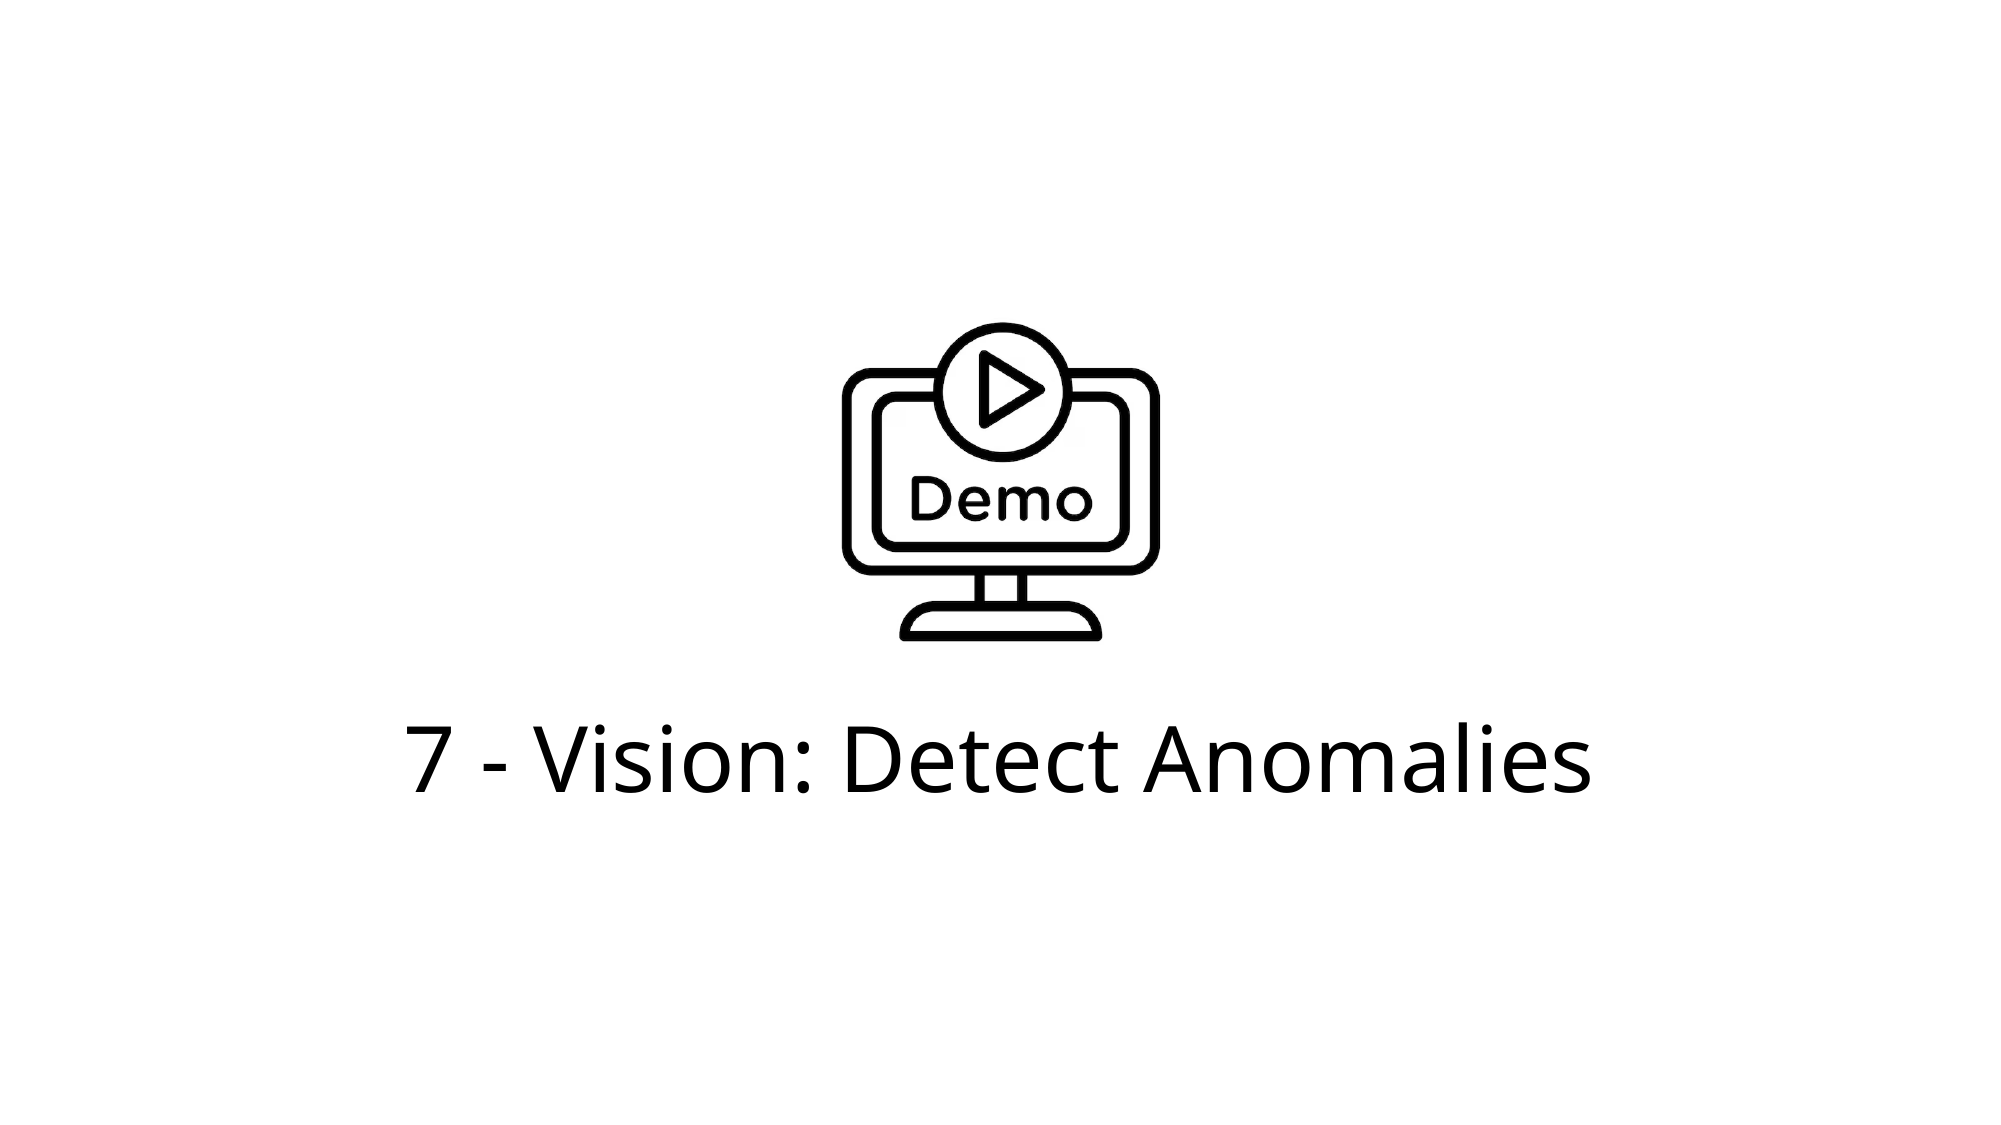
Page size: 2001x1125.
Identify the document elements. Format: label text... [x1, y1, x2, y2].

picture [787, 268, 1213, 695]
text_box 7 - Vision: Detect Anomalies [0, 693, 2000, 819]
